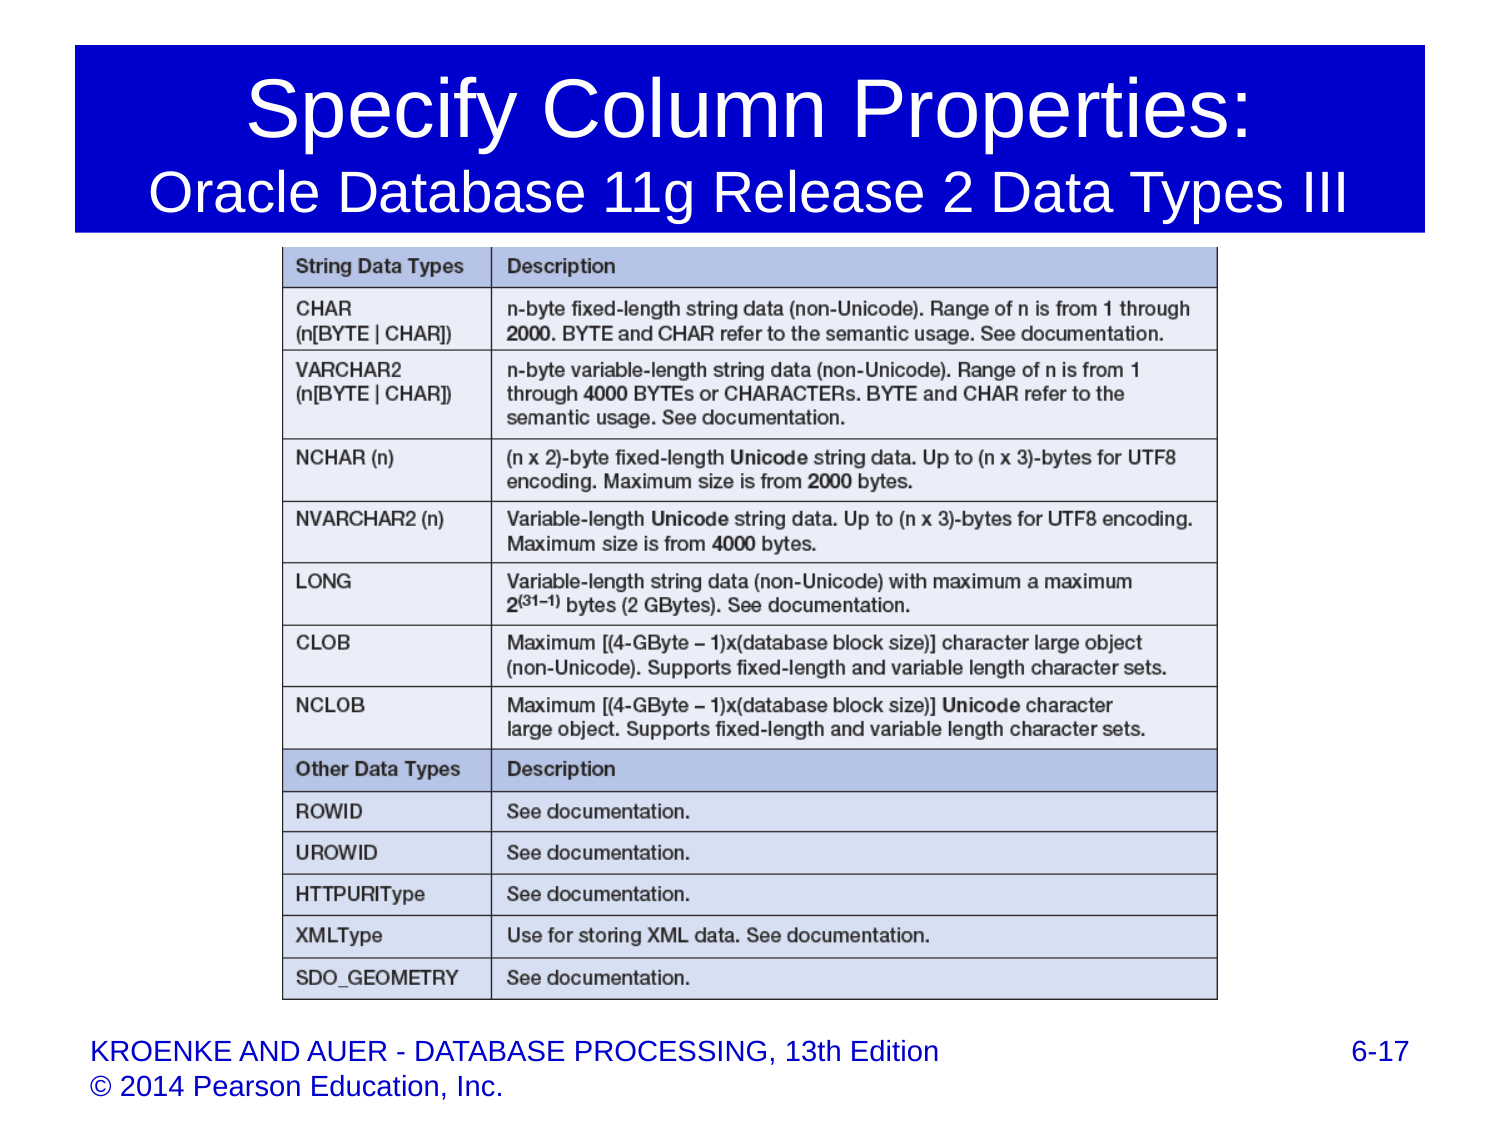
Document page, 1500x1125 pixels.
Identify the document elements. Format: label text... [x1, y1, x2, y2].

title Specify Column Properties: Oracle Database 11g Release 2 Data Types III [75, 45, 1425, 233]
slide_number 6-17 [1074, 1024, 1426, 1103]
picture [282, 247, 1218, 1001]
footer KROENKE AND AUER - DATABASE PROCESSING, 13th Edition © 2014 Pearson Education, Inc. [74, 1024, 976, 1104]
